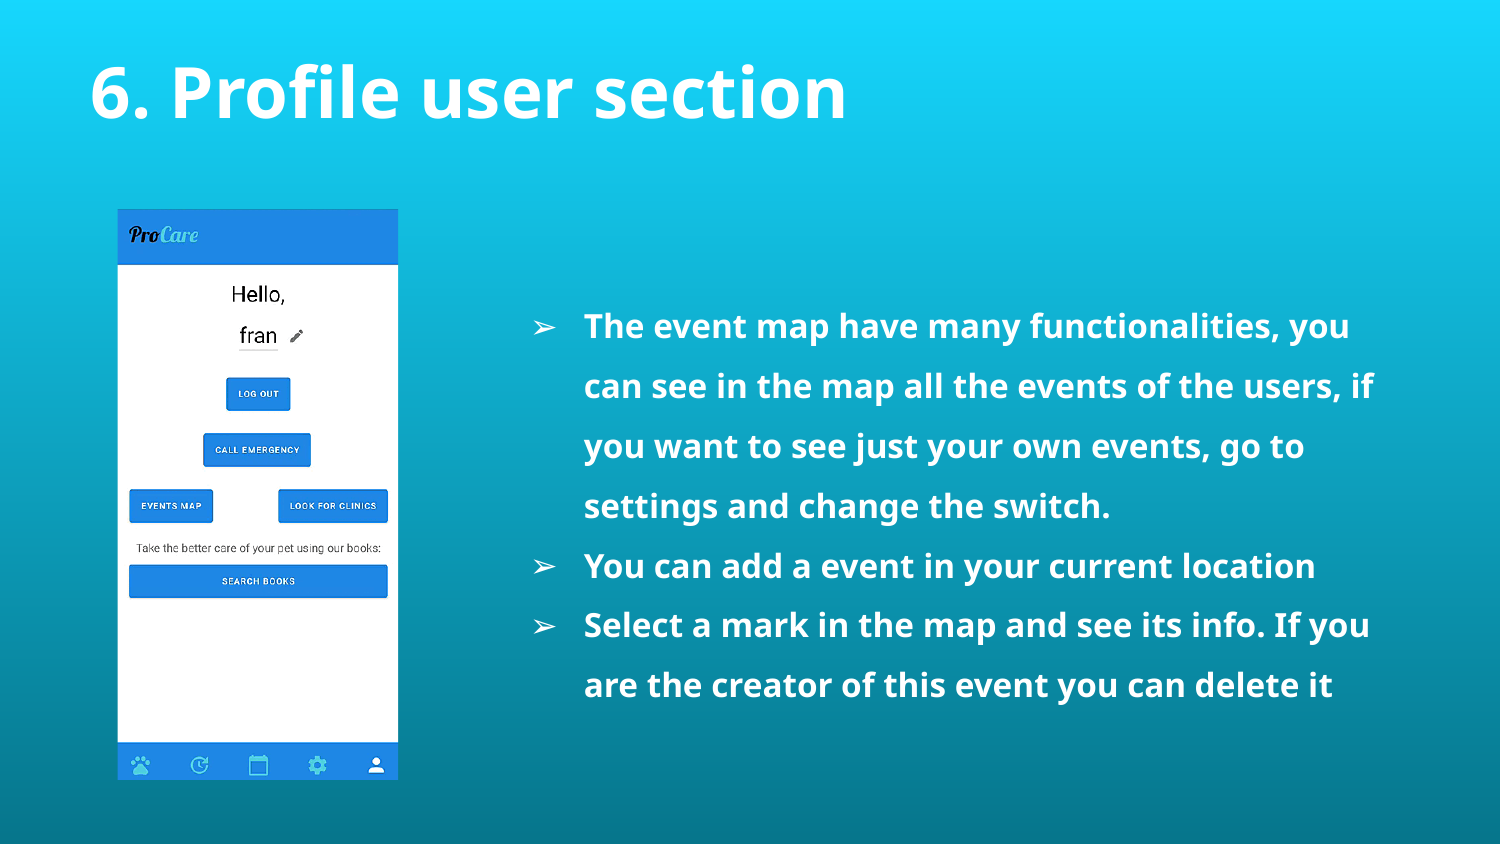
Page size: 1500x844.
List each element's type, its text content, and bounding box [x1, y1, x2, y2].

picture [117, 209, 399, 780]
text_box 6. Profile user section [75, 33, 1231, 171]
text_box The event map have many functionalities, you can see in the map all the events of the users, if you want to see just your own events, go to settings and change the switch. You can add a event in your current location Select a mark in the map and see its info. If you are the creator of this event you can delete it [493, 270, 1432, 800]
